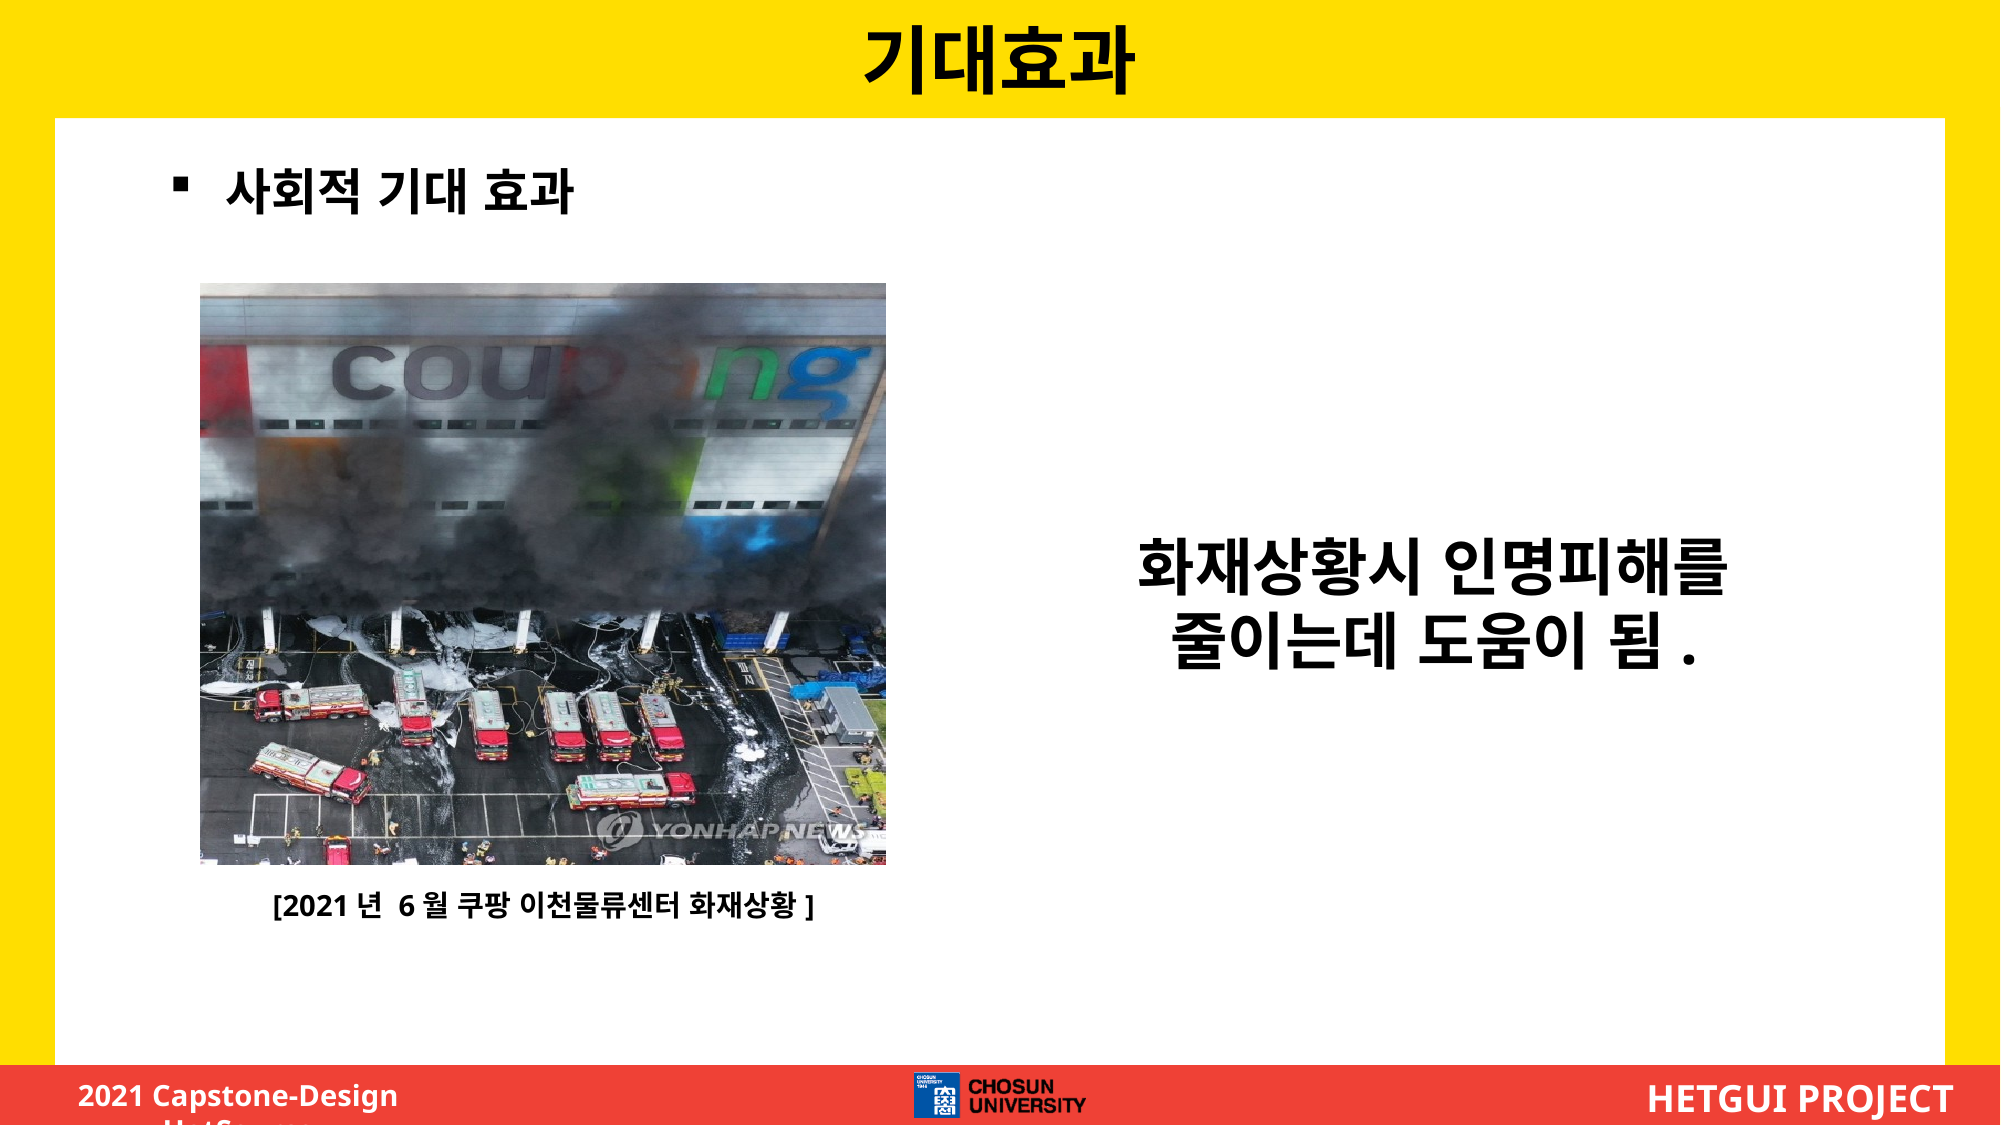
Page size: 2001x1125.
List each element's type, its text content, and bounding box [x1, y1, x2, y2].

picture [914, 1072, 1086, 1118]
text_box [2021년 6월 쿠팡 이천물류센터 화재상황] [258, 879, 1255, 930]
text_box 기대효과 [542, 6, 1458, 111]
picture [200, 283, 886, 865]
text_box 화재상황시 인명피해를 줄이는데 도움이 됨. [1077, 520, 1791, 685]
text_box 사회적 기대 효과 [88, 153, 657, 229]
